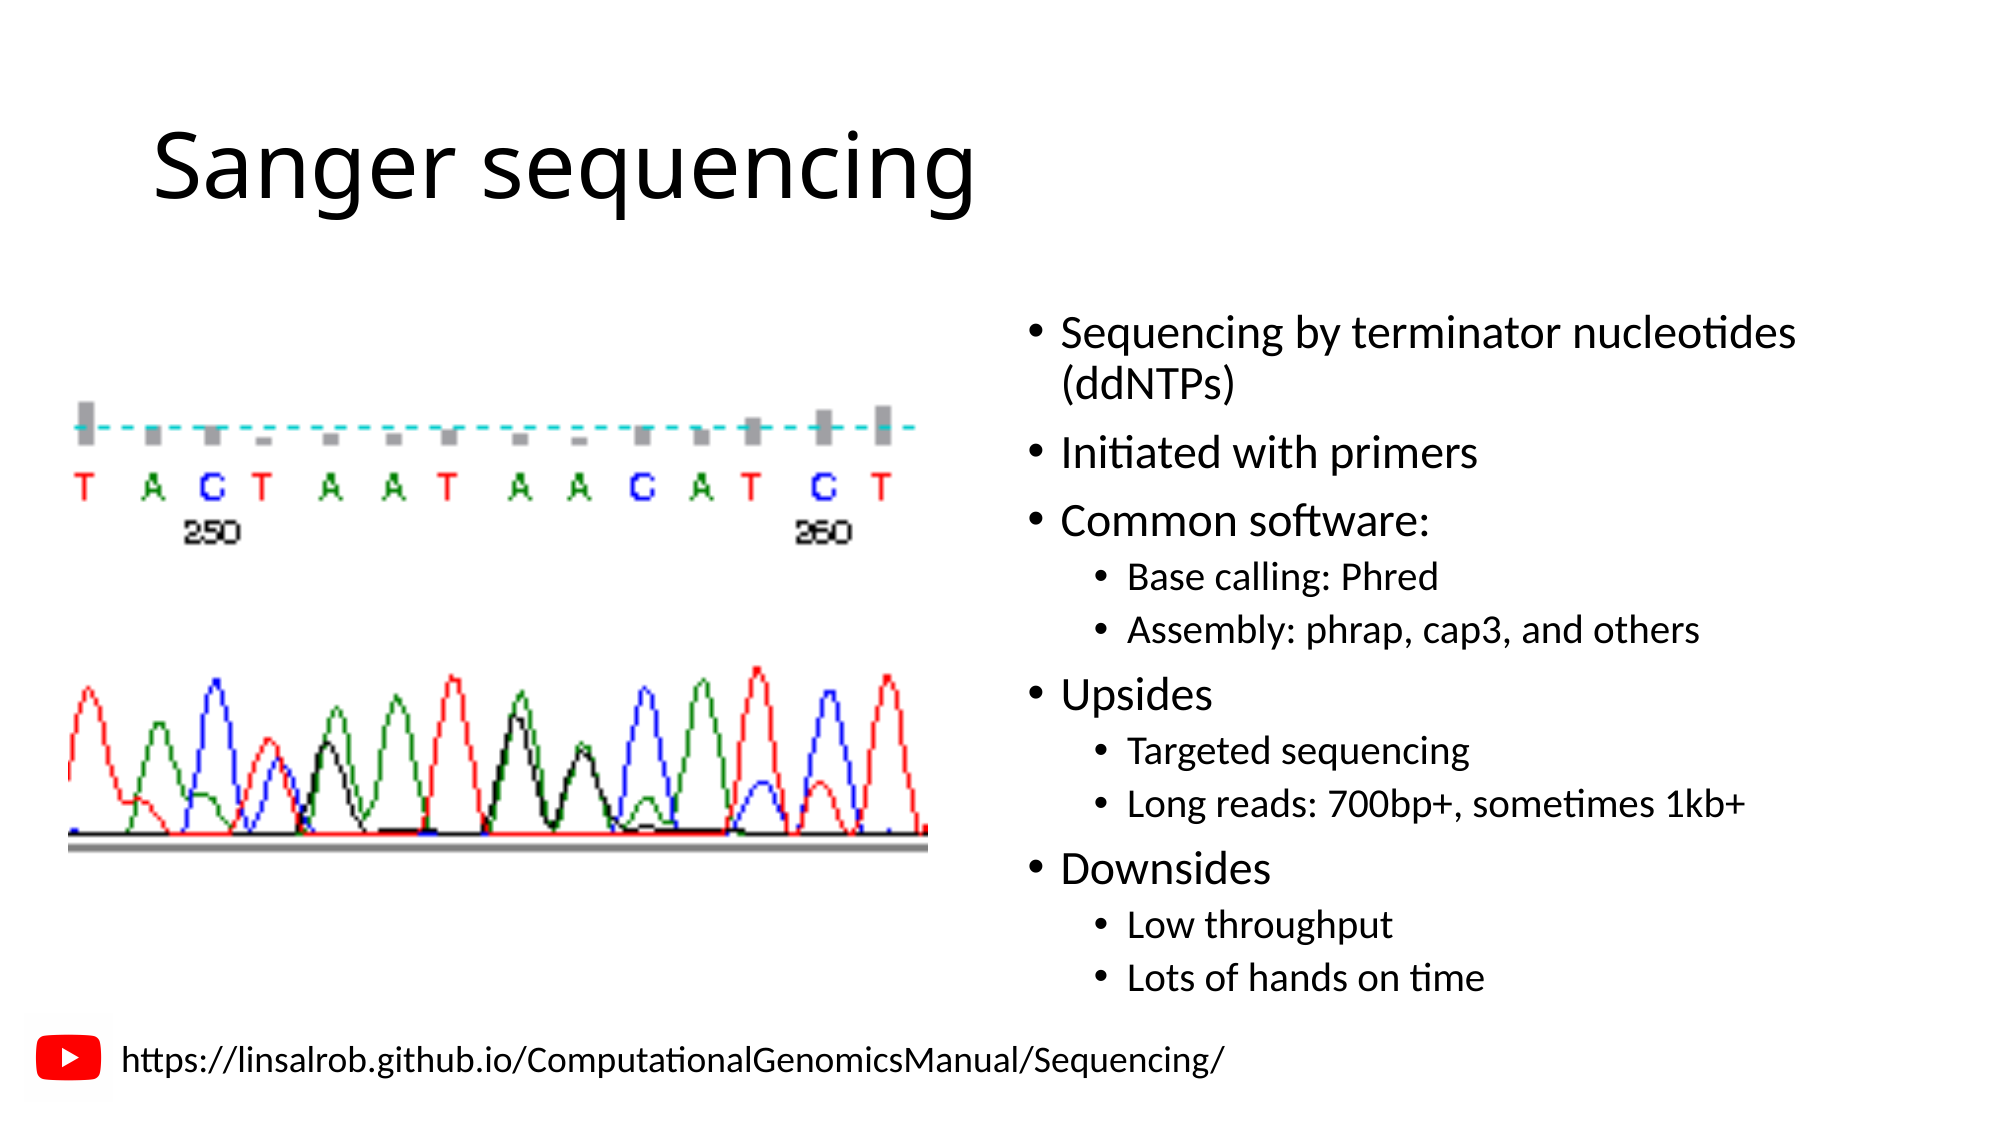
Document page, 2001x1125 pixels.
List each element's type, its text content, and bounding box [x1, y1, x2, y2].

text_box https://linsalrob.github.io/ComputationalGenomicsManual/Sequencing/ [113, 1028, 1287, 1088]
list Sequencing by terminator nucleotides (ddNTPs) Initiated with primers Common software: Base calling: Phred Assembly: phrap, cap3, and others Upsides Targeted sequencing Long reads: 700bp+, sometimes 1kb+ Downsides Low throughput Lots of hands on time [1012, 299, 1863, 1014]
title Sanger sequencing [137, 59, 1863, 278]
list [68, 352, 928, 881]
picture [24, 1013, 113, 1102]
